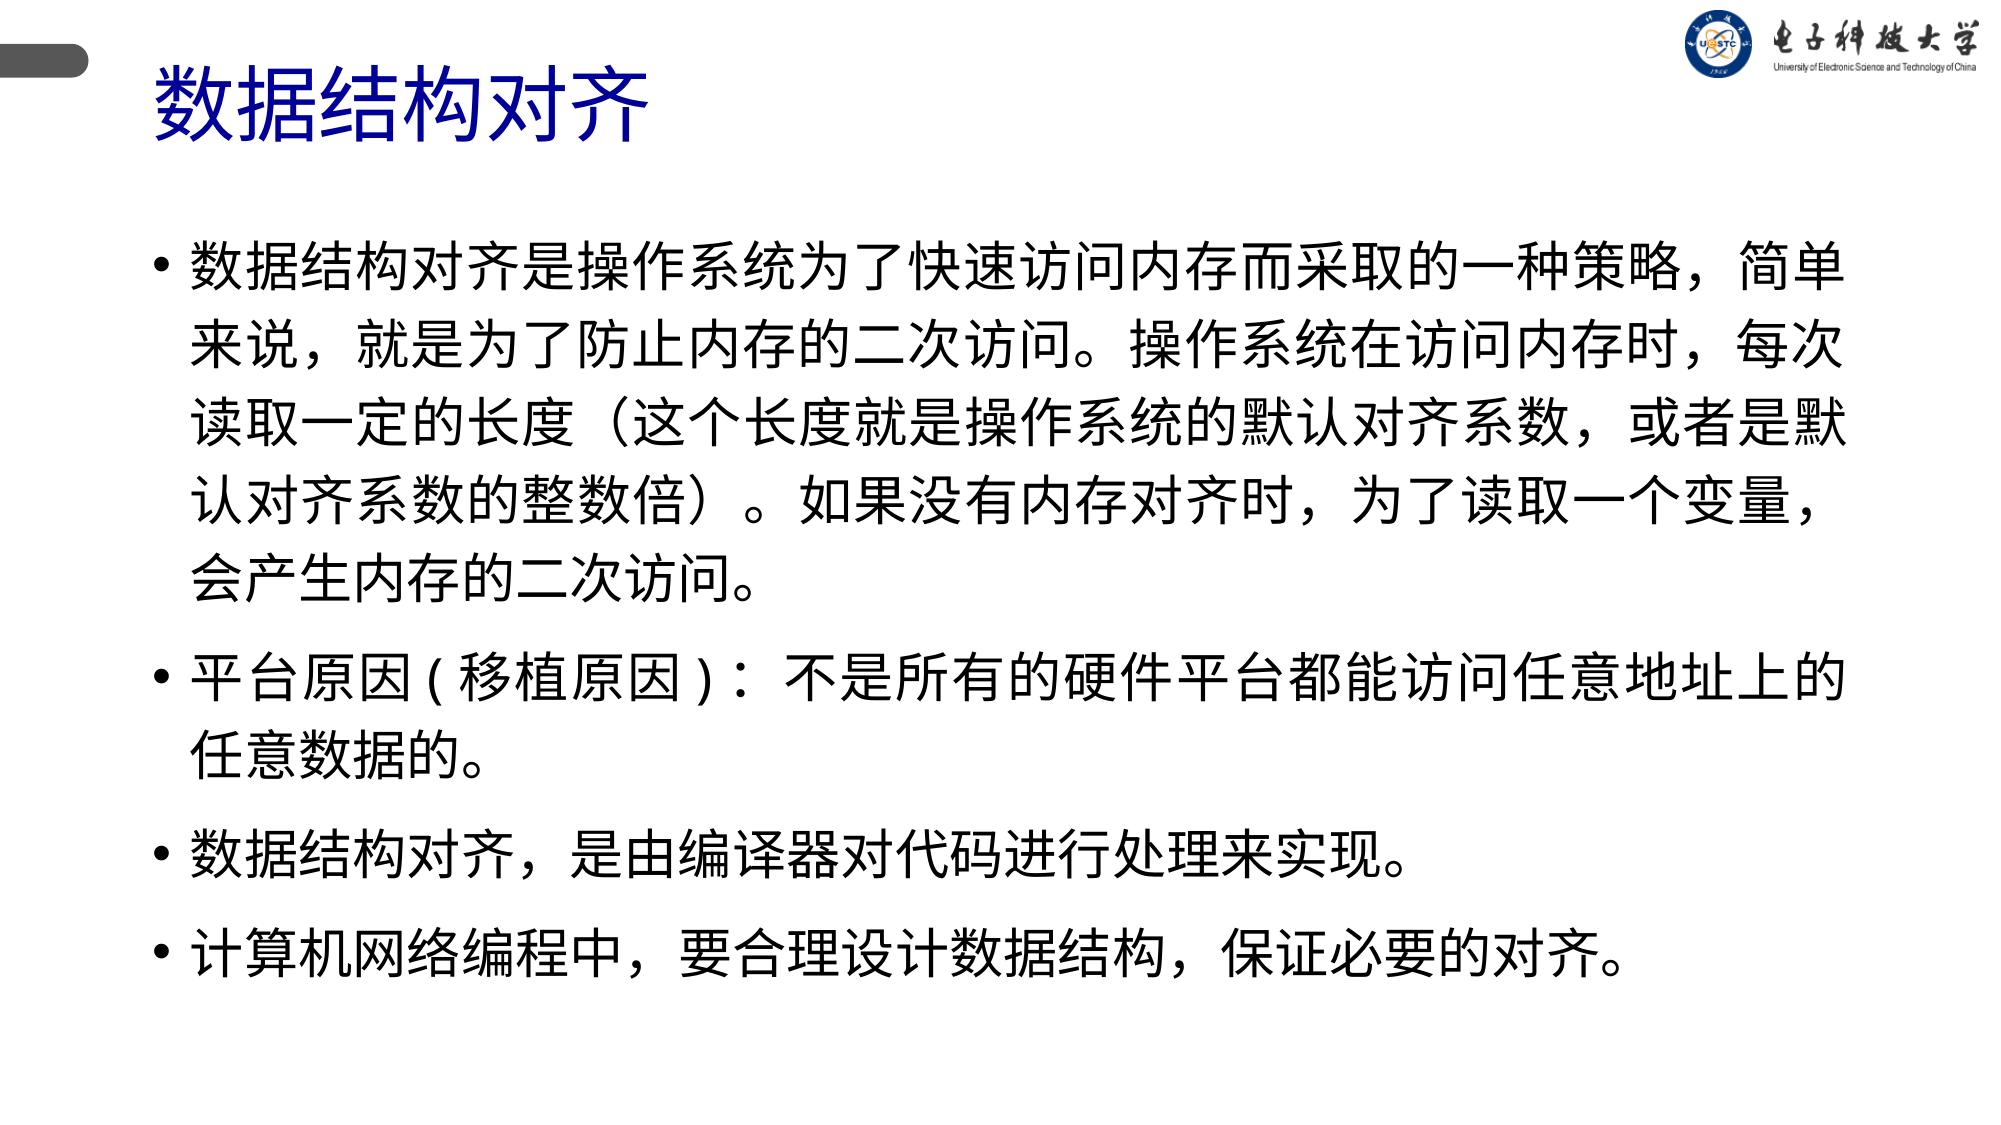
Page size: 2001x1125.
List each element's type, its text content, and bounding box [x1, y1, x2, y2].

list 数据结构对齐是操作系统为了快速访问内存⽽采取的⼀种策略，简单来说，就是为了防止内存的⼆次访问。操作系统在访问内存时，每次读取⼀定的长度（这个长度就是操作系统的默认对齐系数，或者是默认对齐系数的整数倍）。如果没有内存对齐时，为了读取⼀个变量，会产⽣内存的⼆次访问。 平台原因(移植原因)：不是所有的硬件平台都能访问任意地址上的任意数据的。 数据结构对齐，是由编译器对代码进行处理来实现。 计算机网络编程中，要合理设计数据结构，保证必要的对齐。 [137, 211, 1863, 1097]
title 数据结构对齐 [137, 43, 1686, 174]
picture [1685, 10, 1979, 78]
